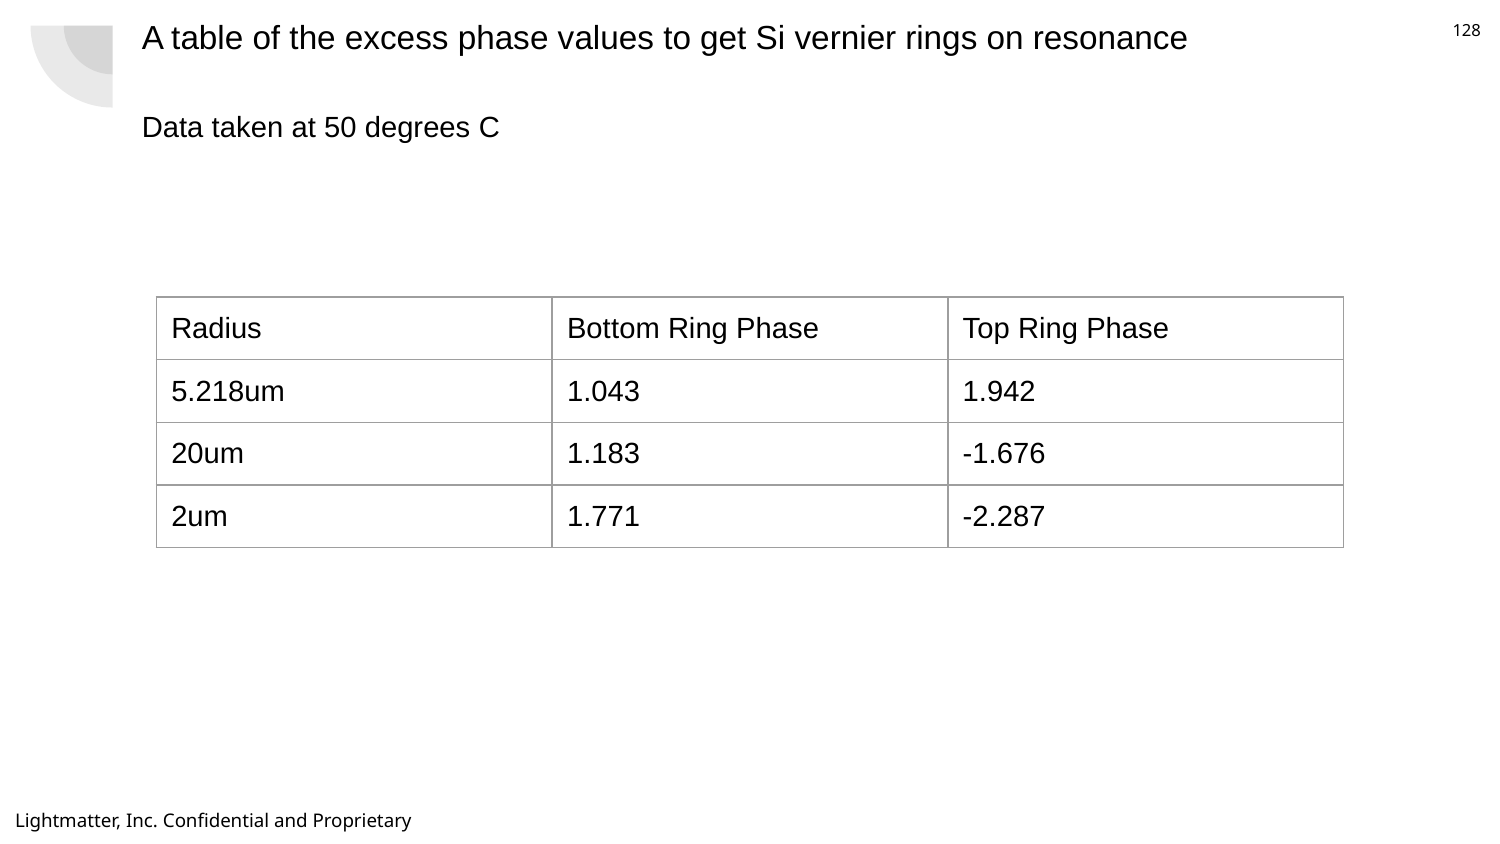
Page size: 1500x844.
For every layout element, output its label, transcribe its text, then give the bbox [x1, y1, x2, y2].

table_cell 1.043 [553, 360, 947, 422]
table_cell 5.218um [157, 360, 551, 422]
table_cell 1.183 [553, 423, 947, 484]
table_cell -1.676 [949, 423, 1343, 484]
list Data taken at 50 degrees C [126, 93, 750, 614]
table_cell 20um [157, 423, 551, 484]
table_cell 1.771 [553, 486, 947, 547]
title A table of the excess phase values to get Si vernier rings on resonance [126, 0, 1281, 73]
table_header Bottom Ring Phase [553, 298, 947, 359]
table_cell 2um [157, 486, 551, 547]
table_header Top Ring Phase [949, 298, 1343, 359]
table_cell 1.942 [949, 360, 1343, 422]
table_header Radius [157, 298, 551, 359]
table_cell -2.287 [949, 486, 1343, 547]
